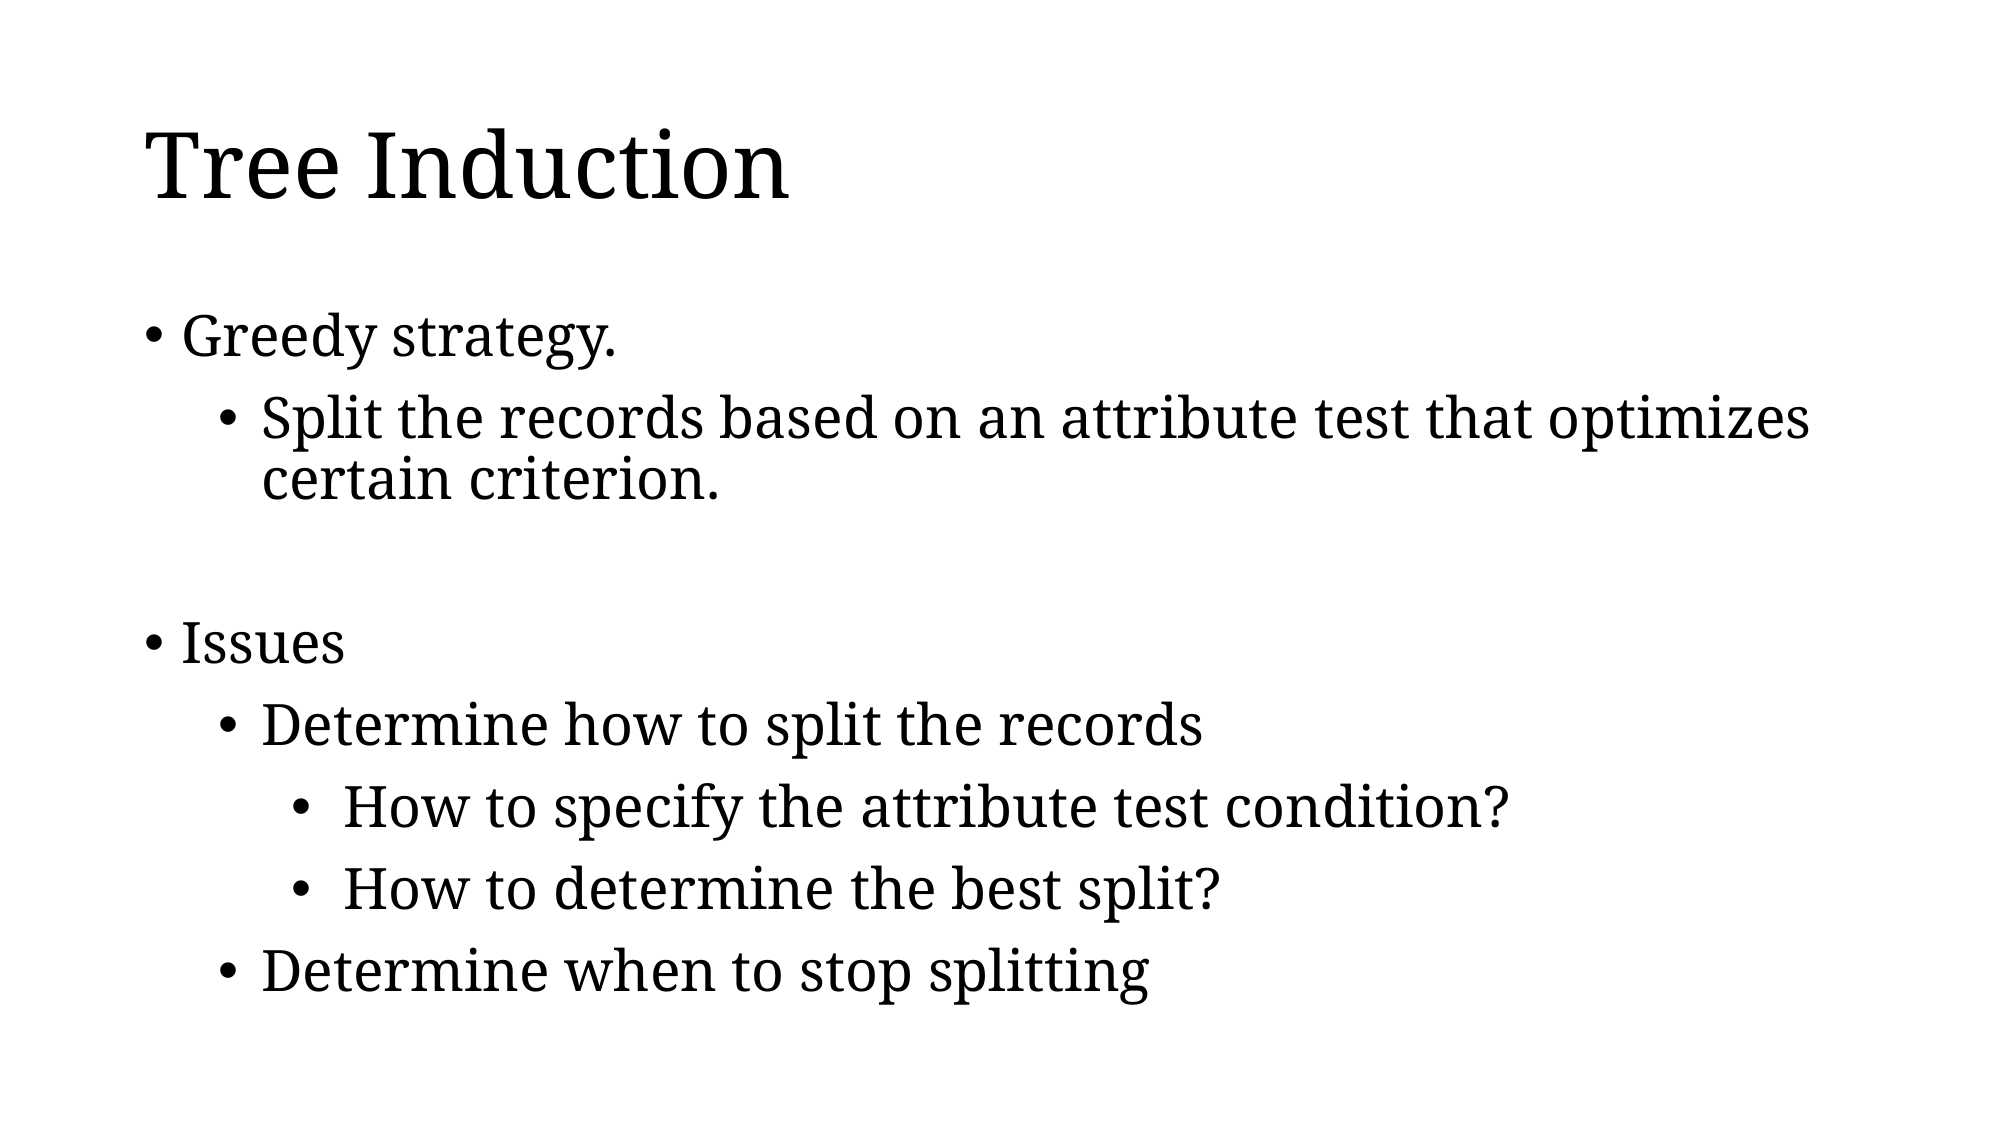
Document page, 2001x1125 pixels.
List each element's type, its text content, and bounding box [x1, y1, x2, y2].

title Tree Induction [136, 59, 1863, 278]
list Greedy strategy. Split the records based on an attribute test that optimizes certain criterion. Issues Determine how to split the records How to specify the attribute test condition? How to determine the best split? Determine when to stop splitting [136, 298, 1863, 1014]
